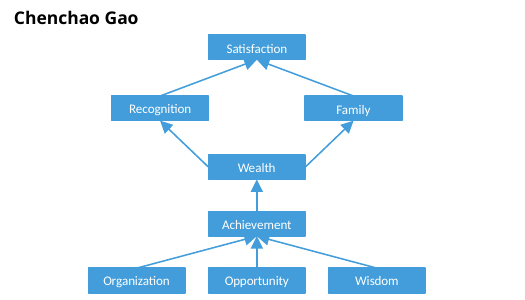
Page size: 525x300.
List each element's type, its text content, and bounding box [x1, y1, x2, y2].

text_box Organization [88, 268, 185, 293]
text_box Recognition [111, 96, 209, 121]
text_box Achievement [208, 211, 306, 235]
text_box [159, 59, 256, 97]
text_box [256, 59, 354, 97]
text_box Family [305, 96, 402, 121]
text_box Satisfaction [208, 35, 306, 59]
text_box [136, 235, 256, 269]
text_box Wealth [208, 154, 306, 180]
text_box Opportunity [208, 269, 306, 293]
text_box Chenchao Gao [8, 2, 181, 34]
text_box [159, 120, 209, 168]
text_box Wisdom [328, 268, 426, 293]
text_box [256, 235, 378, 269]
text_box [304, 120, 355, 168]
